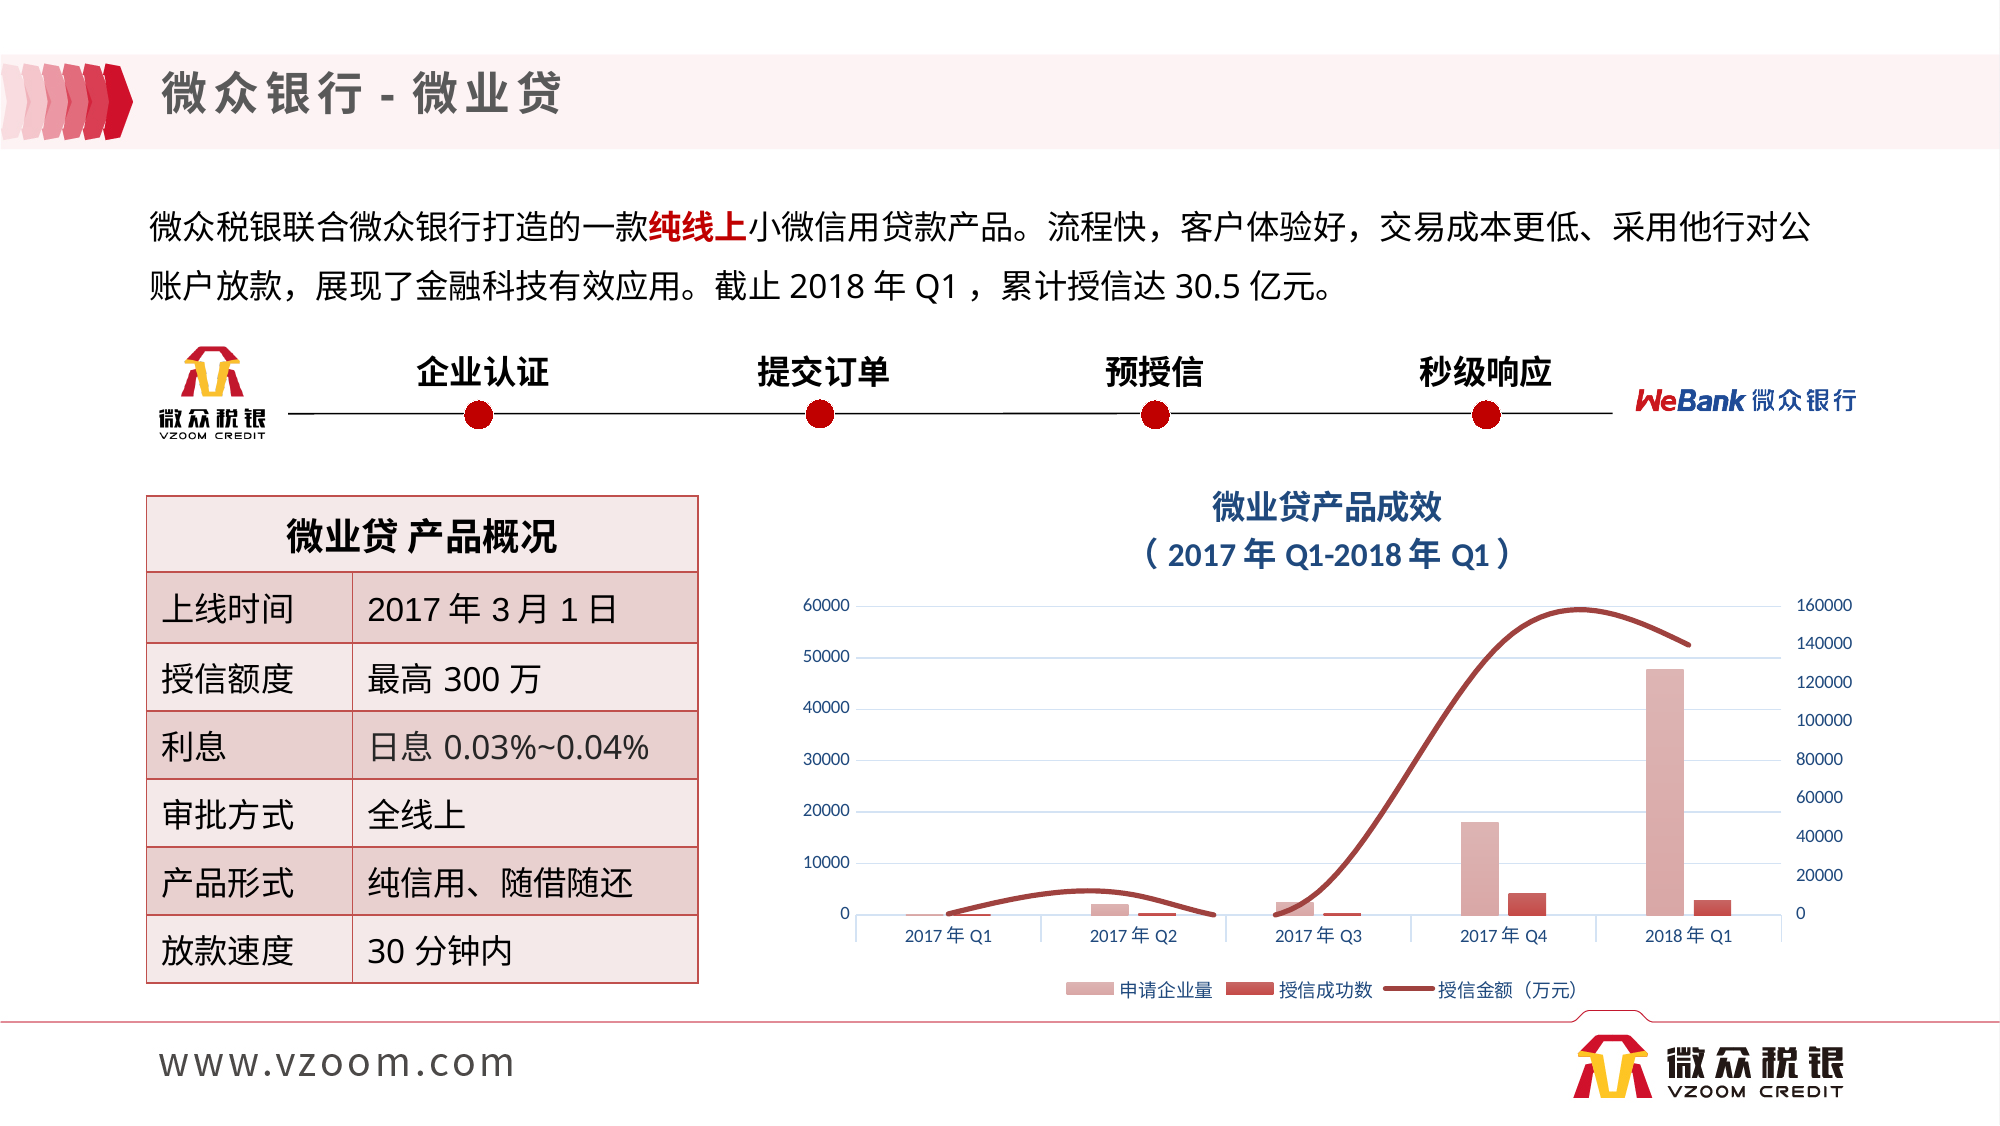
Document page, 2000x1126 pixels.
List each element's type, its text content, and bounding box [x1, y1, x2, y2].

chart [780, 452, 1875, 1009]
table_cell 授信额度 [147, 644, 352, 710]
table_cell 2017年3月1日 [353, 573, 697, 642]
table_cell 利息 [147, 712, 352, 778]
table_cell 30分钟内 [353, 916, 697, 982]
table_cell 上线时间 [147, 573, 352, 642]
picture [0, 0, 2000, 1126]
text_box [144, 331, 1883, 454]
table_header 微业贷 产品概况 [147, 497, 697, 571]
table_cell 全线上 [353, 780, 697, 846]
table_cell 最高300万 [353, 644, 697, 710]
table_cell 放款速度 [147, 916, 352, 982]
table_cell 纯信用、随借随还 [353, 848, 697, 914]
text_box 微众税银联合微众银行打造的一款纯线上小微信用贷款产品。流程快，客户体验好，交易成本更低、采用他行对公账户放款，展现了金融科技有效应用。截止2018年Q1，累计授信达30.5亿元。 [134, 178, 1829, 313]
table_cell 日息0.03%~0.04% [353, 712, 697, 778]
text_box 微众银行-微业贷 [146, 56, 918, 127]
table_cell 产品形式 [147, 848, 352, 914]
table_cell 审批方式 [147, 780, 352, 846]
